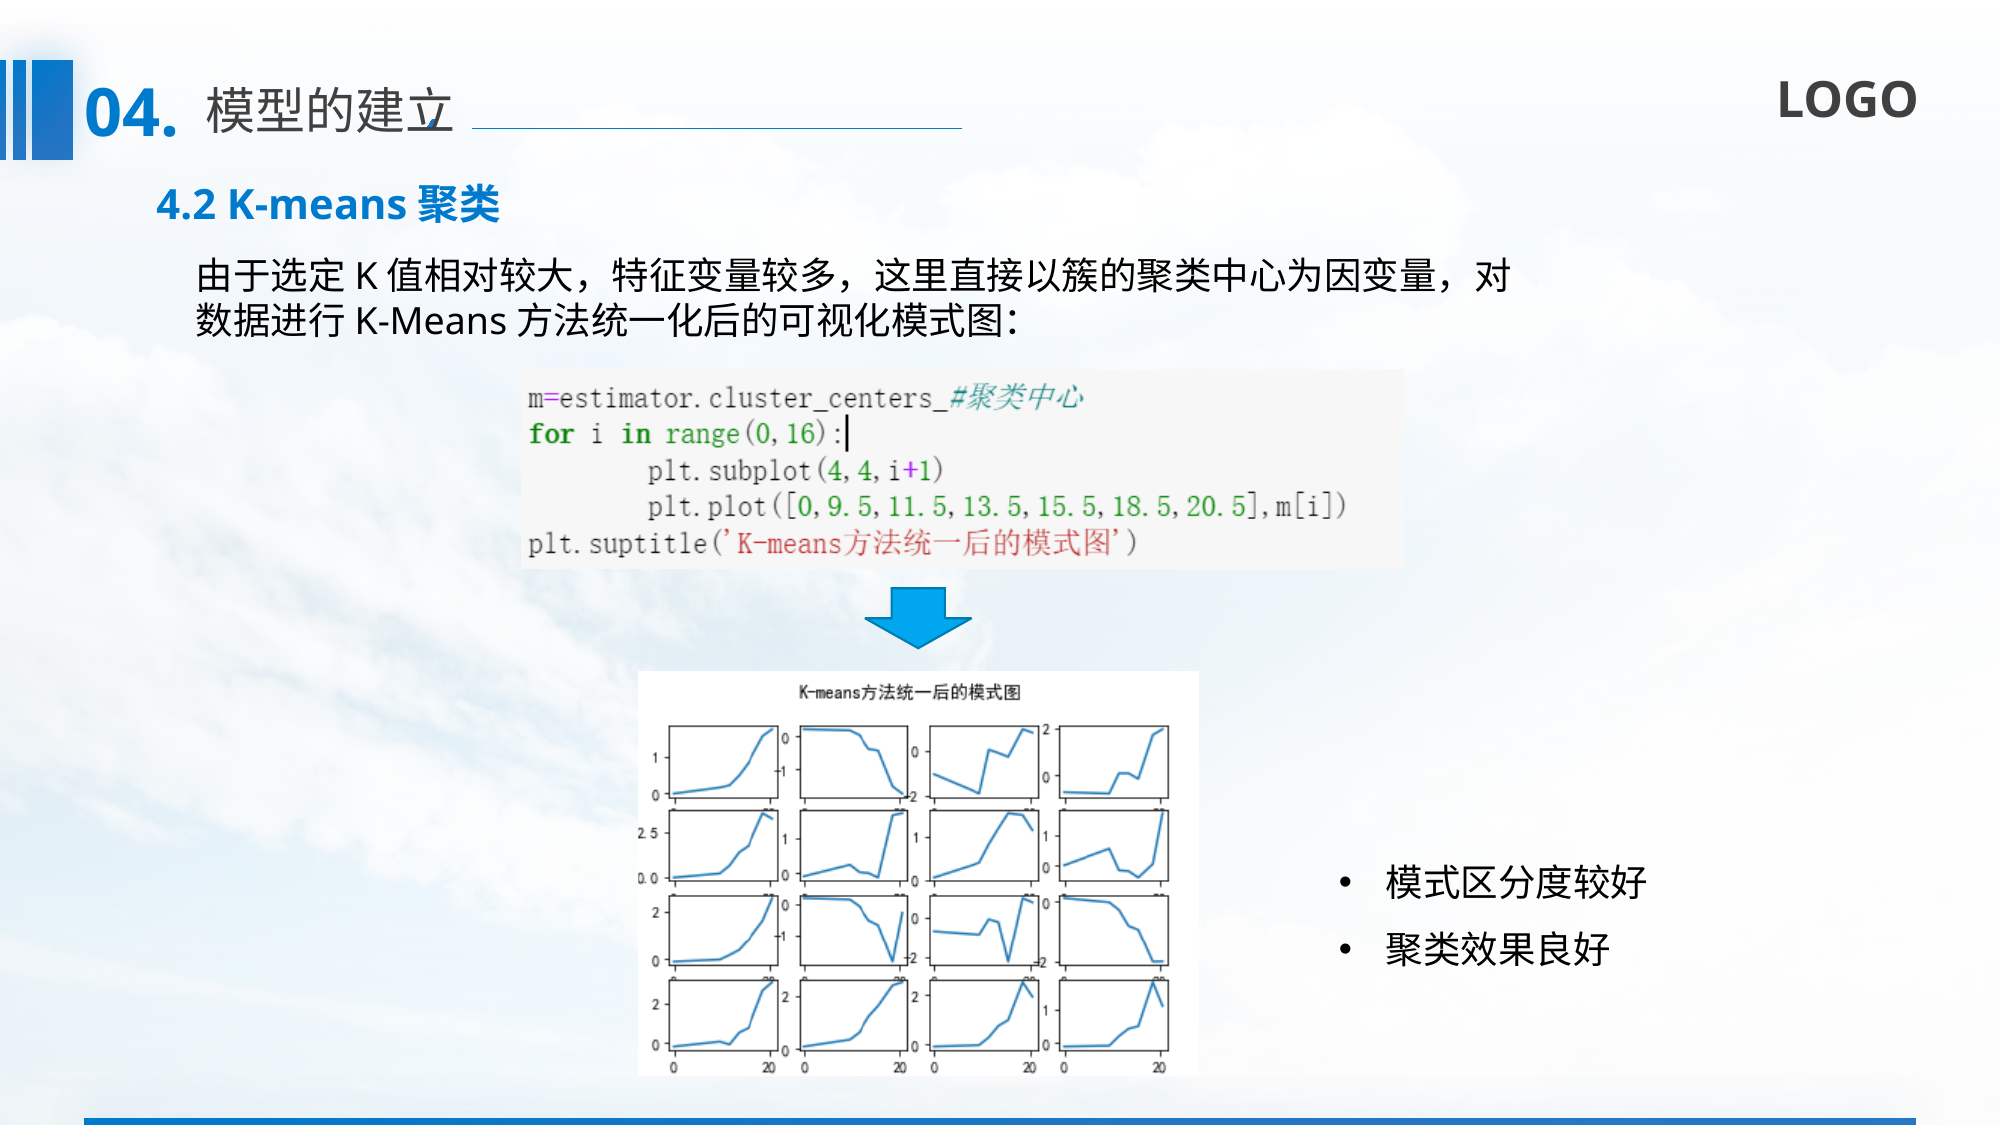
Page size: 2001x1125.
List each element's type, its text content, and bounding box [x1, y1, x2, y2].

text_box 由于选定K值相对较大，特征变量较多，这里直接以簇的聚类中心为因变量，对数据进行K-Means方法统一化后的可视化模式图： [180, 244, 1550, 350]
text_box [864, 587, 973, 650]
text_box 4.2 K-means聚类 [145, 160, 806, 234]
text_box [84, 69, 963, 151]
picture [521, 369, 1404, 569]
text_box 模式区分度较好 聚类效果良好 [1324, 828, 1775, 979]
picture [638, 671, 1199, 1077]
